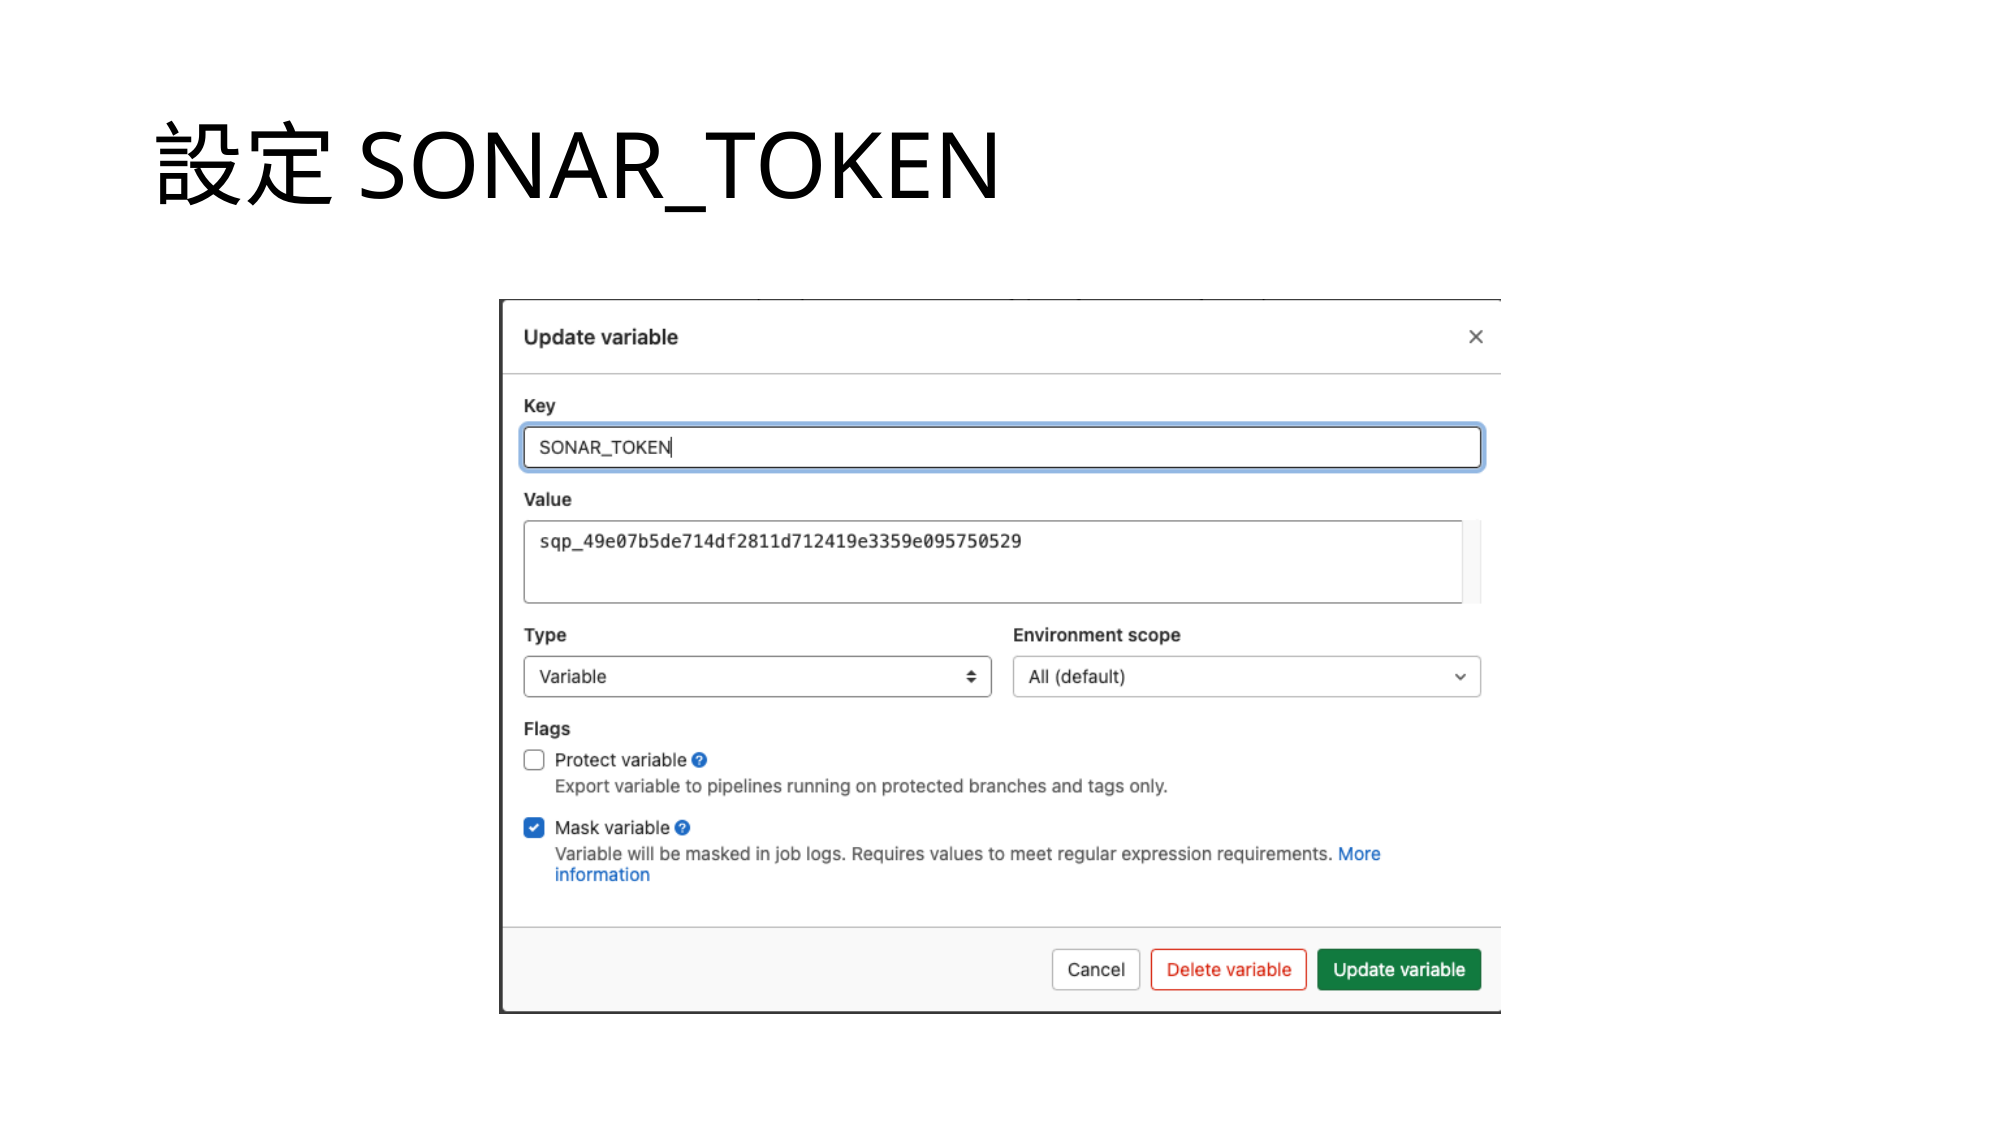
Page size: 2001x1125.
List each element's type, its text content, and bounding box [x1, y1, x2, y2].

title 設定SONAR_TOKEN [137, 59, 1863, 278]
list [499, 299, 1501, 1014]
